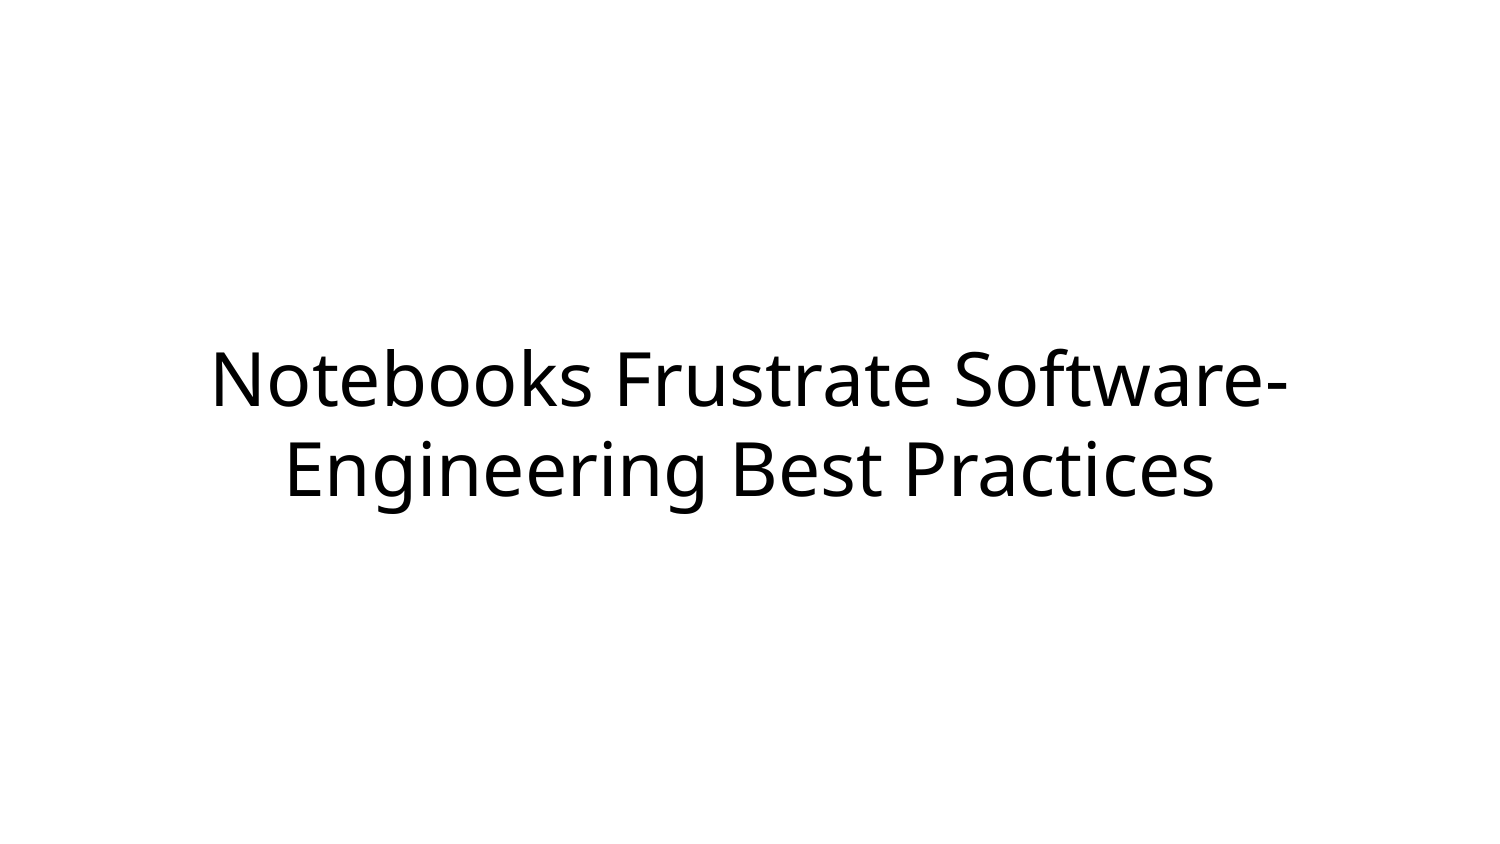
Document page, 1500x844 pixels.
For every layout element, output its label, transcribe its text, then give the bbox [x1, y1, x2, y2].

title Notebooks Frustrate Software-Engineering Best Practices [51, 352, 1449, 491]
